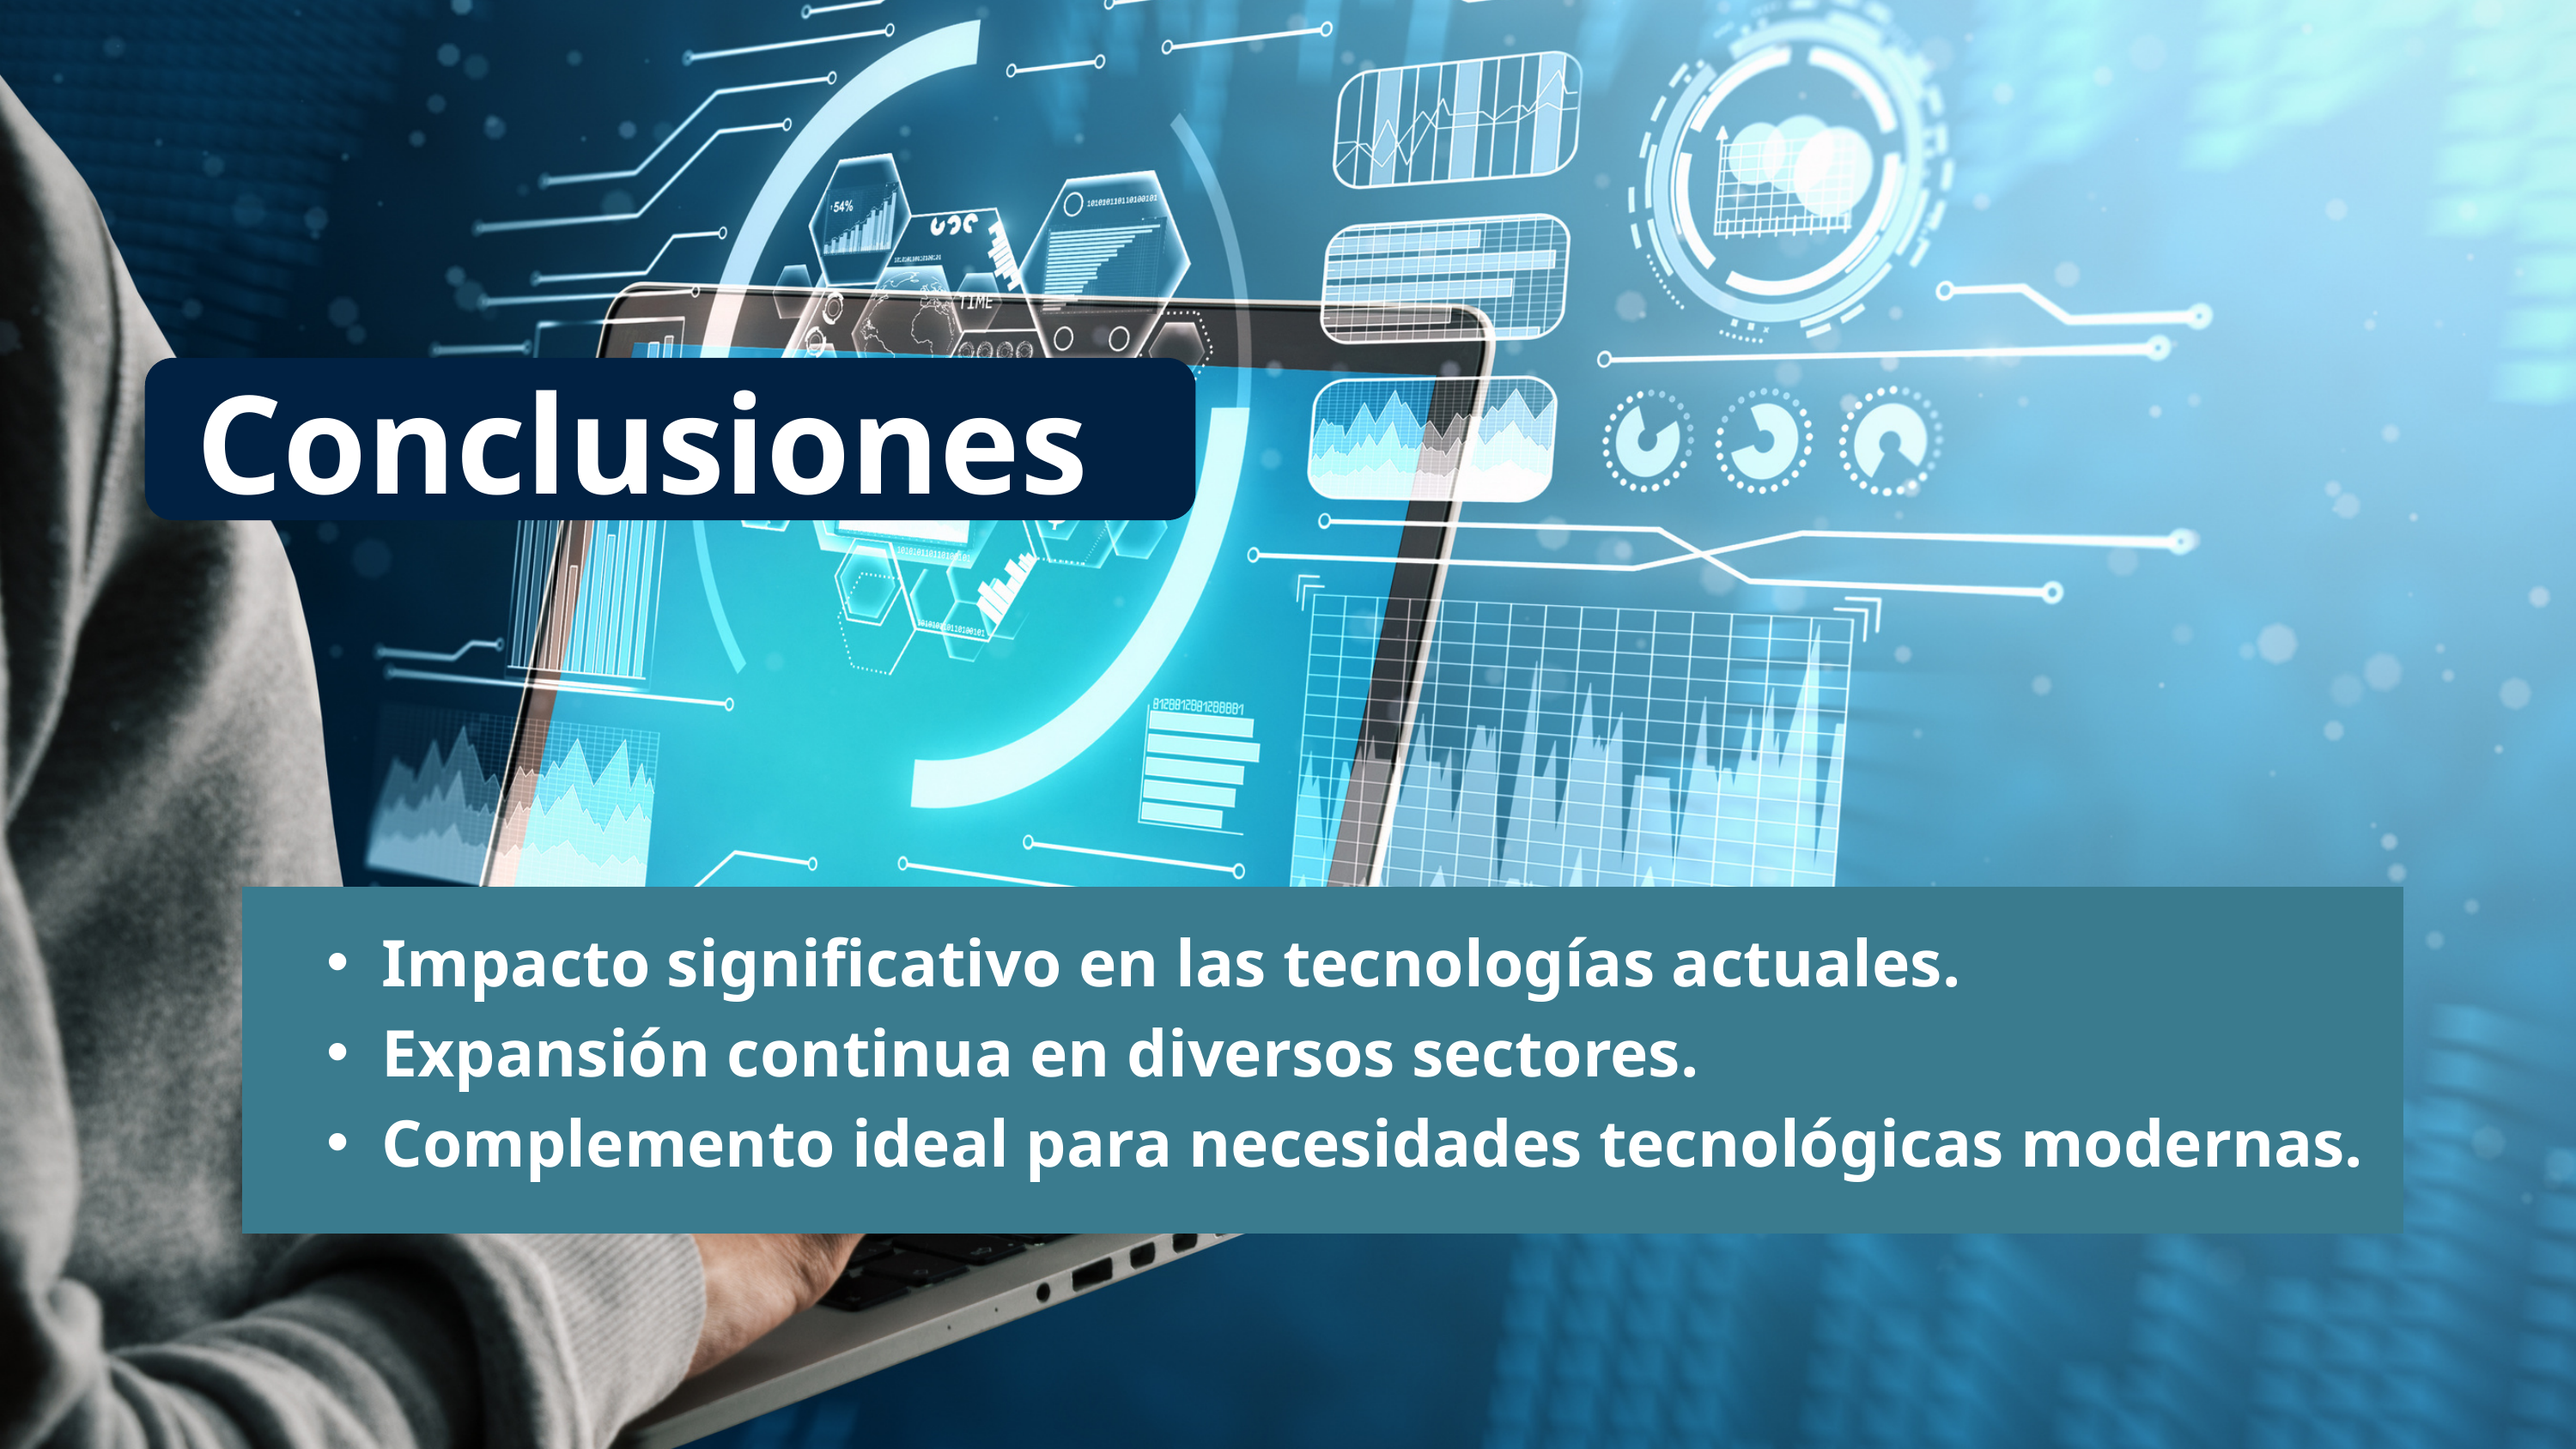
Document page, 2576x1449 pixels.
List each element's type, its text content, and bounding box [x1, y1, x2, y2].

text_box [0, 0, 2576, 1449]
text_box Impacto significativo en las tecnologías actuales. Expansión continua en diversos sectores. Complemento ideal para necesidades tecnológicas modernas. [272, 1243, 2373, 1270]
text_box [144, 357, 1196, 521]
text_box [241, 886, 2404, 1234]
